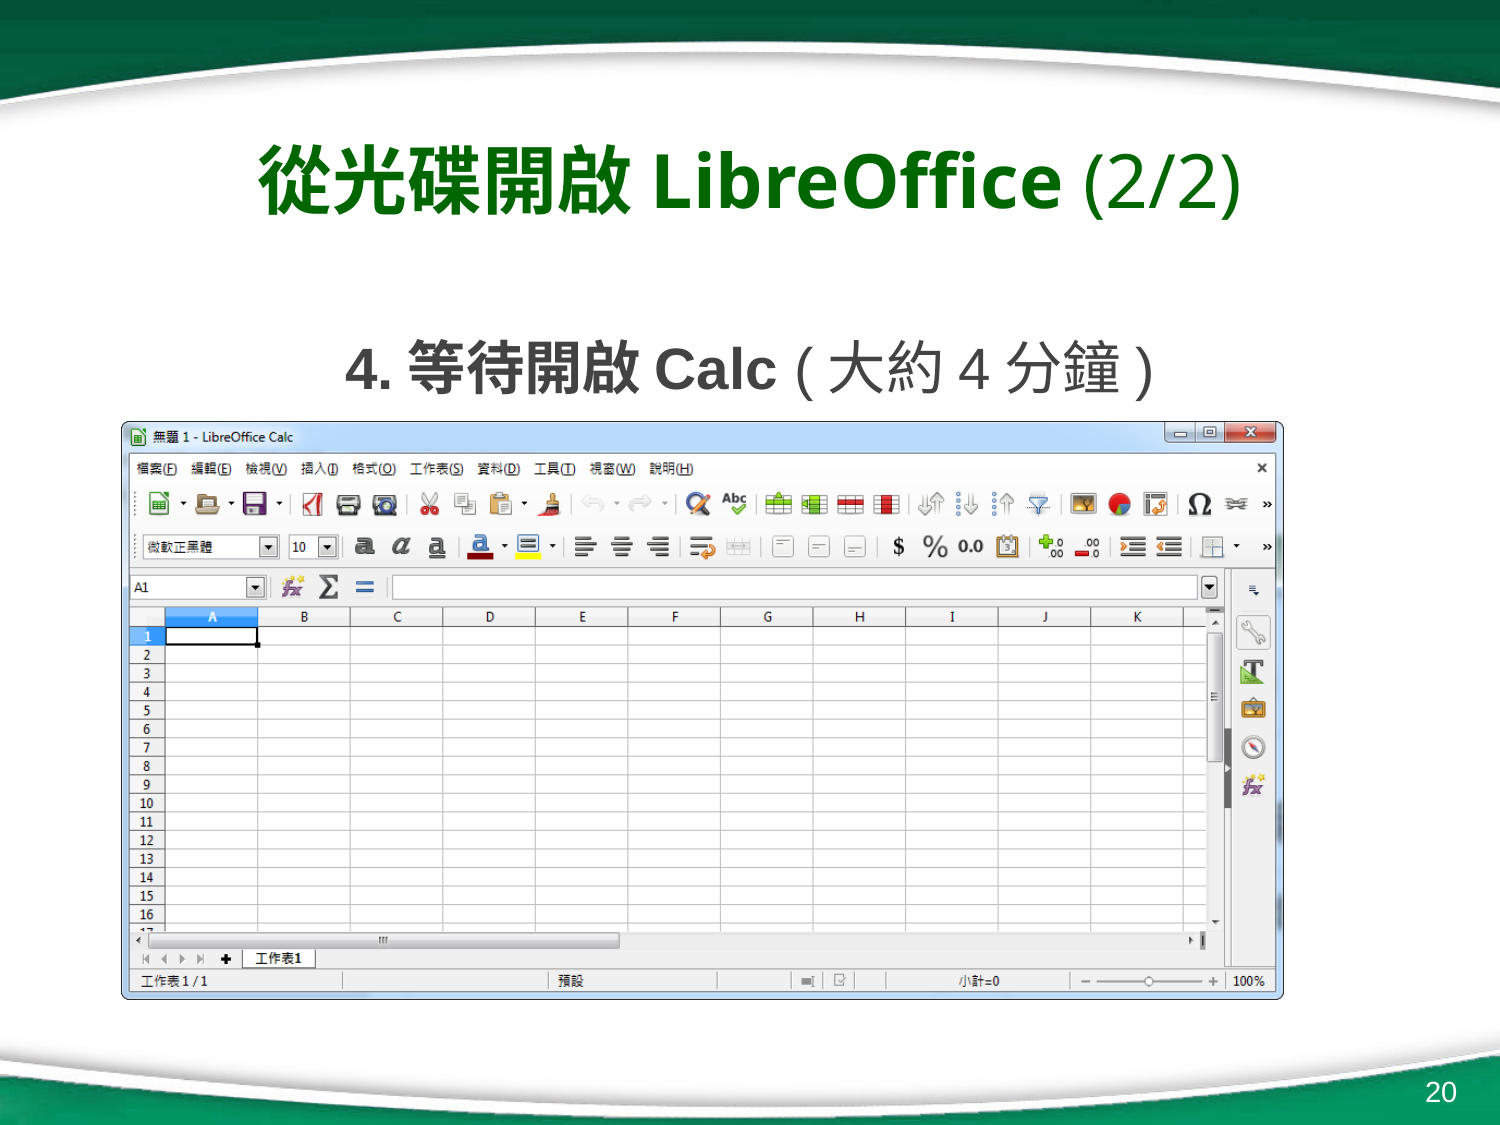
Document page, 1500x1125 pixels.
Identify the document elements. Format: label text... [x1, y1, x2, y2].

slide_number ‹#› [1410, 1056, 1500, 1125]
subtitle 4.等待開啟Calc (大約4分鐘) [51, 245, 1449, 417]
title 從光碟開啟LibreOffice (2/2) [51, 112, 1449, 245]
picture [0, 0, 1500, 1125]
